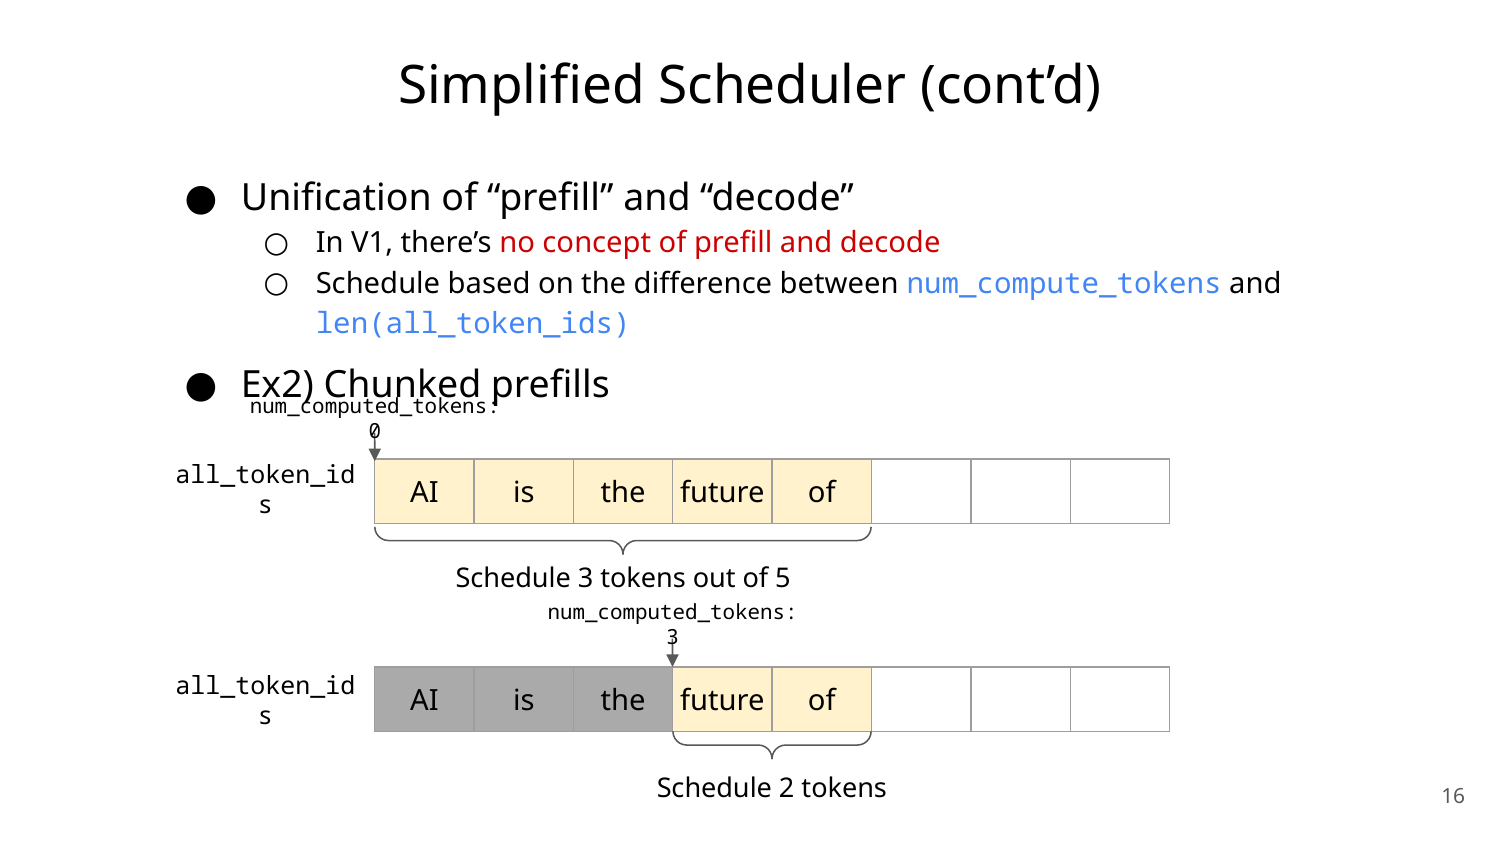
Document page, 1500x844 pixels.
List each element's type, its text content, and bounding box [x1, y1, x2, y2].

table_header of [773, 460, 871, 523]
table_header [1071, 668, 1169, 731]
table_header is [475, 668, 573, 731]
text_box [672, 731, 872, 759]
text_box all_token_ids [171, 683, 359, 715]
table_header [972, 668, 1070, 731]
text_box Schedule 2 tokens [564, 759, 980, 813]
table_header the [574, 668, 672, 731]
text_box num_computed_tokens: 3 [535, 608, 810, 639]
table_header [1071, 460, 1169, 523]
text_box [374, 526, 872, 549]
text_box Schedule 3 tokens out of 5 [387, 549, 859, 604]
table_header future [673, 668, 771, 731]
table_header the [574, 460, 672, 523]
table_header AI [375, 460, 473, 523]
table_header [872, 460, 970, 523]
slide_number ‹#› [1389, 764, 1480, 830]
list Ex2) Chunked prefills [150, 338, 1350, 433]
table_header [872, 668, 970, 731]
table_header is [475, 460, 573, 523]
table_header future [673, 460, 771, 523]
list Unification of “prefill” and “decode” In V1, there’s no concept of prefill and decode Schedule based on the difference between num_compute_tokens and len(all_token_ids) [150, 151, 1350, 338]
table_header of [773, 668, 871, 731]
title Simplified Scheduler (cont’d) [51, 35, 1449, 130]
text_box num_computed_tokens: 0 [237, 402, 512, 433]
table_header AI [375, 668, 473, 731]
table_header [972, 460, 1070, 523]
text_box all_token_ids [171, 473, 359, 505]
